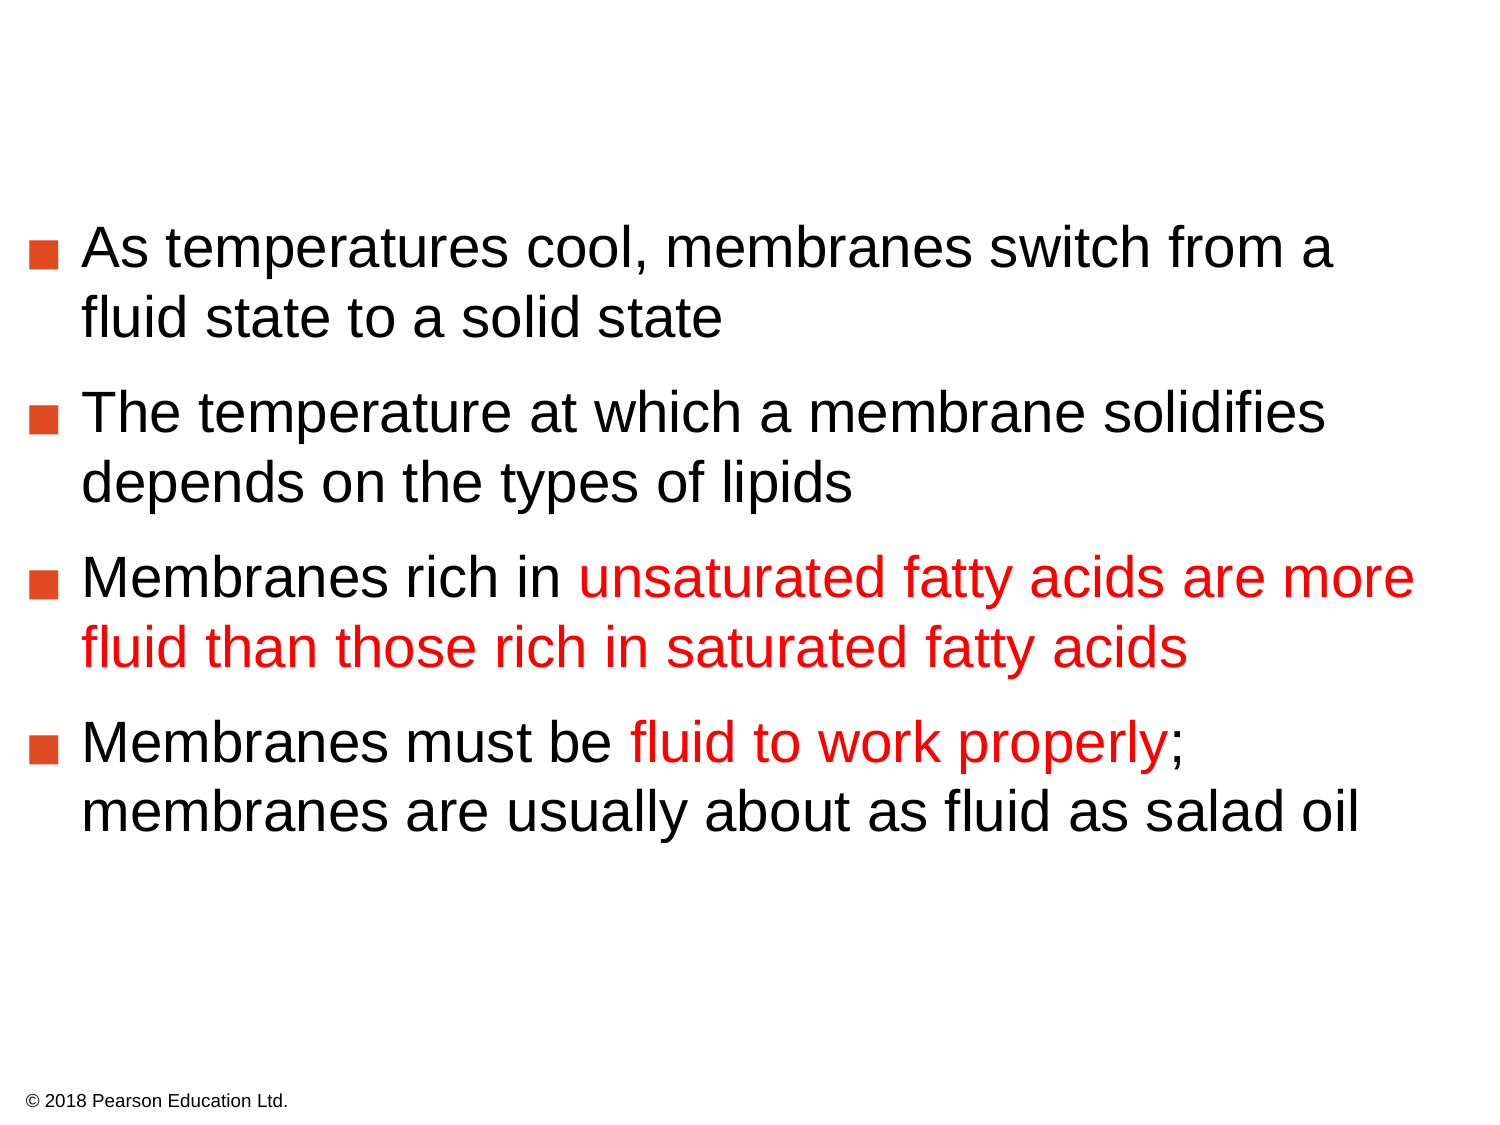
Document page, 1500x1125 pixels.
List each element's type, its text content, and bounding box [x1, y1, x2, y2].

footer © 2018 Pearson Education Ltd. [10, 1080, 518, 1119]
list As temperatures cool, membranes switch from a fluid state to a solid state The temperature at which a membrane solidifies depends on the types of lipids Membranes rich in unsaturated fatty acids are more fluid than those rich in saturated fatty acids Membranes must be fluid to work properly; membranes are usually about as fluid as salad oil [24, 208, 1475, 1065]
